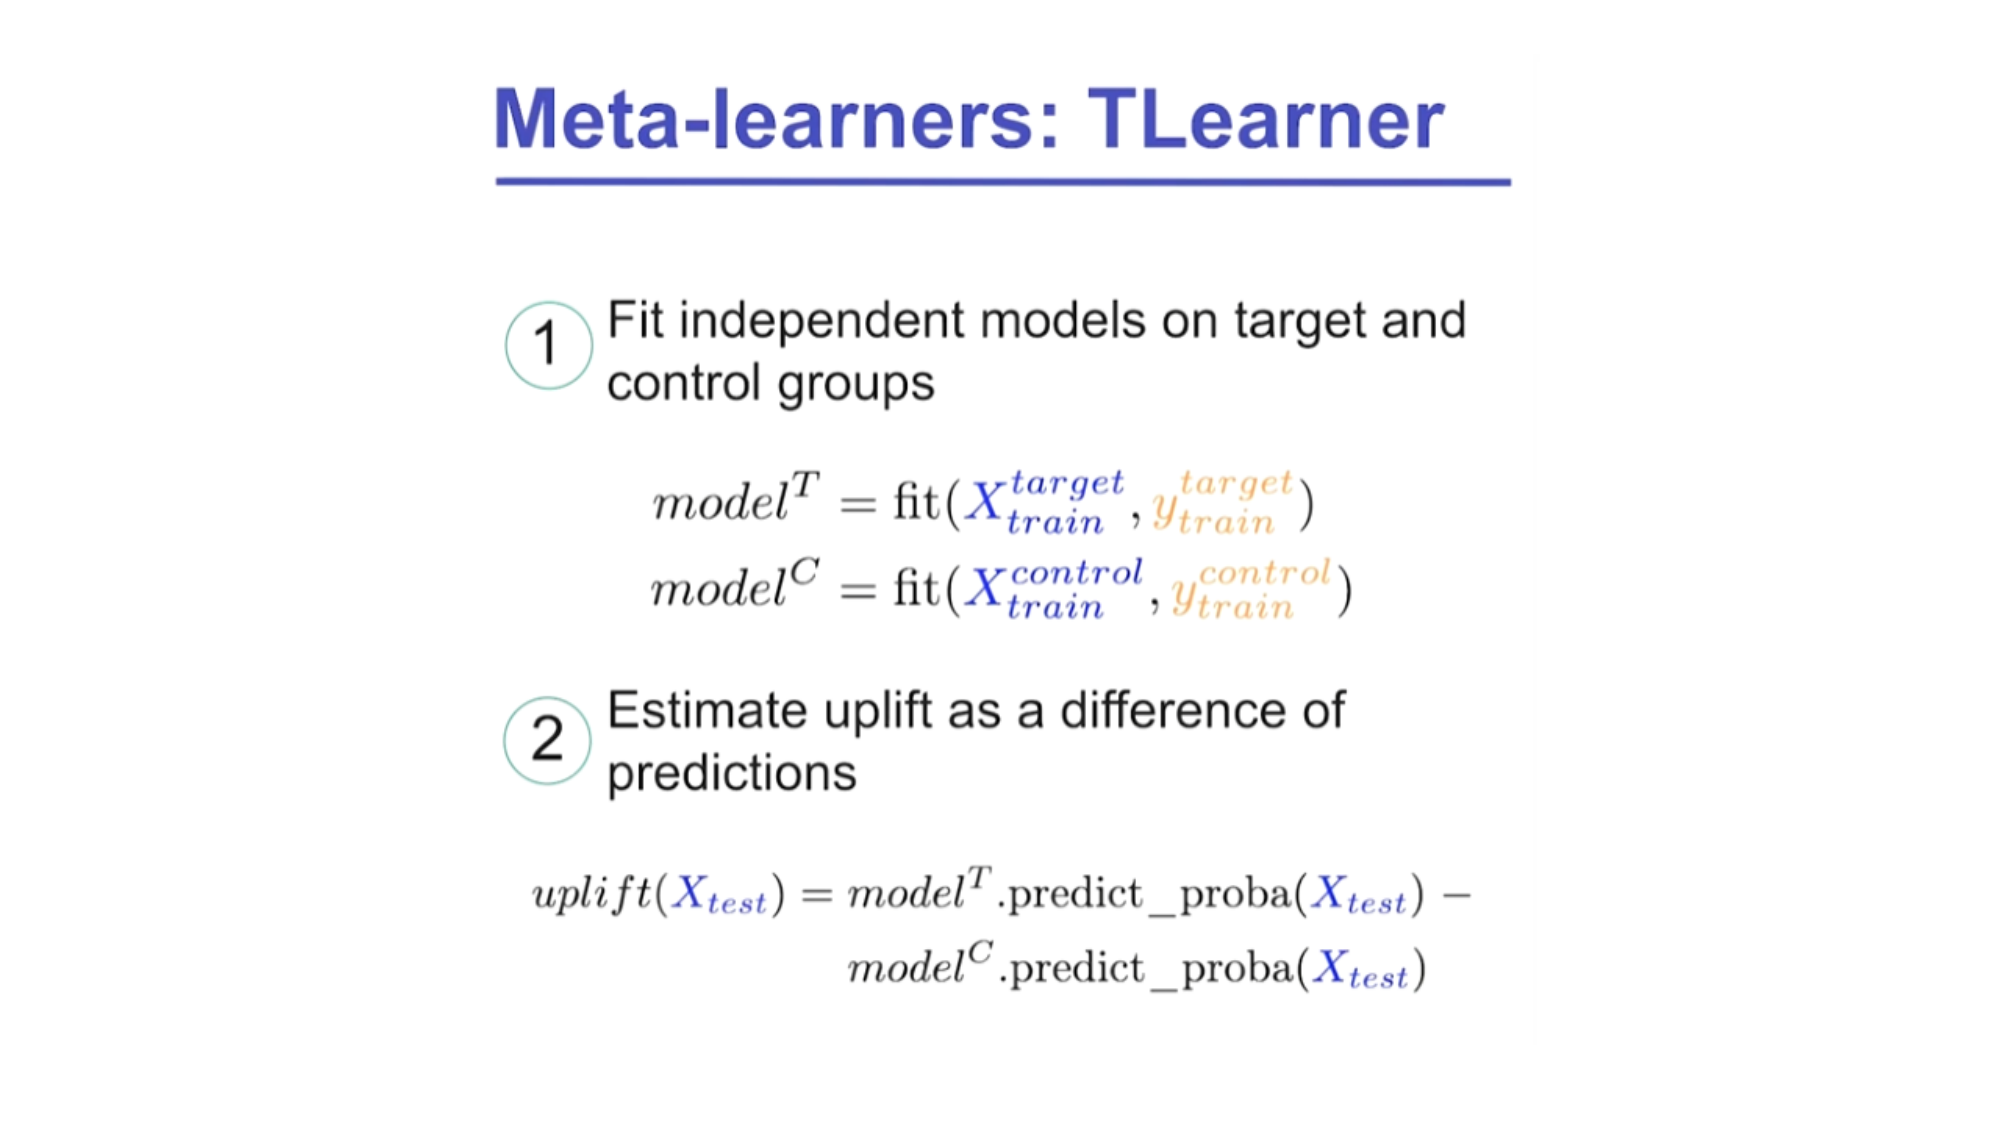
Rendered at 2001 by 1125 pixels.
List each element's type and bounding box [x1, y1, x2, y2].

picture [452, 46, 1548, 1046]
